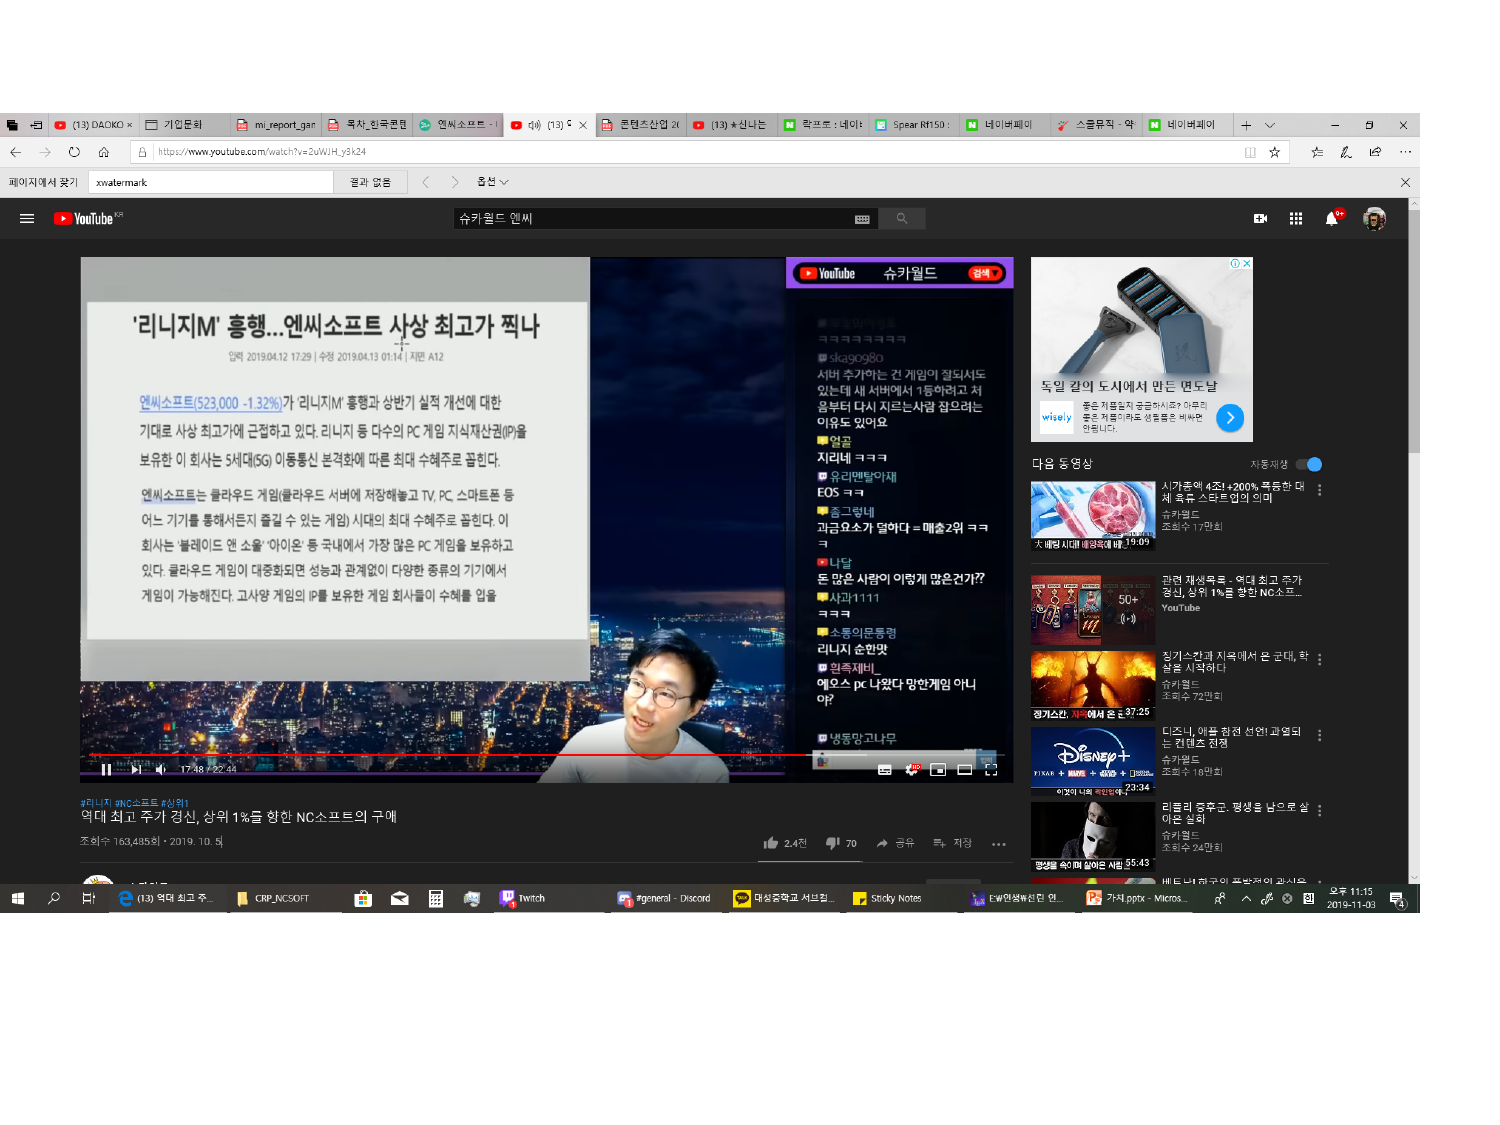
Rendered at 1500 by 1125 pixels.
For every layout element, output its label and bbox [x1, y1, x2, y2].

picture [0, 113, 1421, 913]
